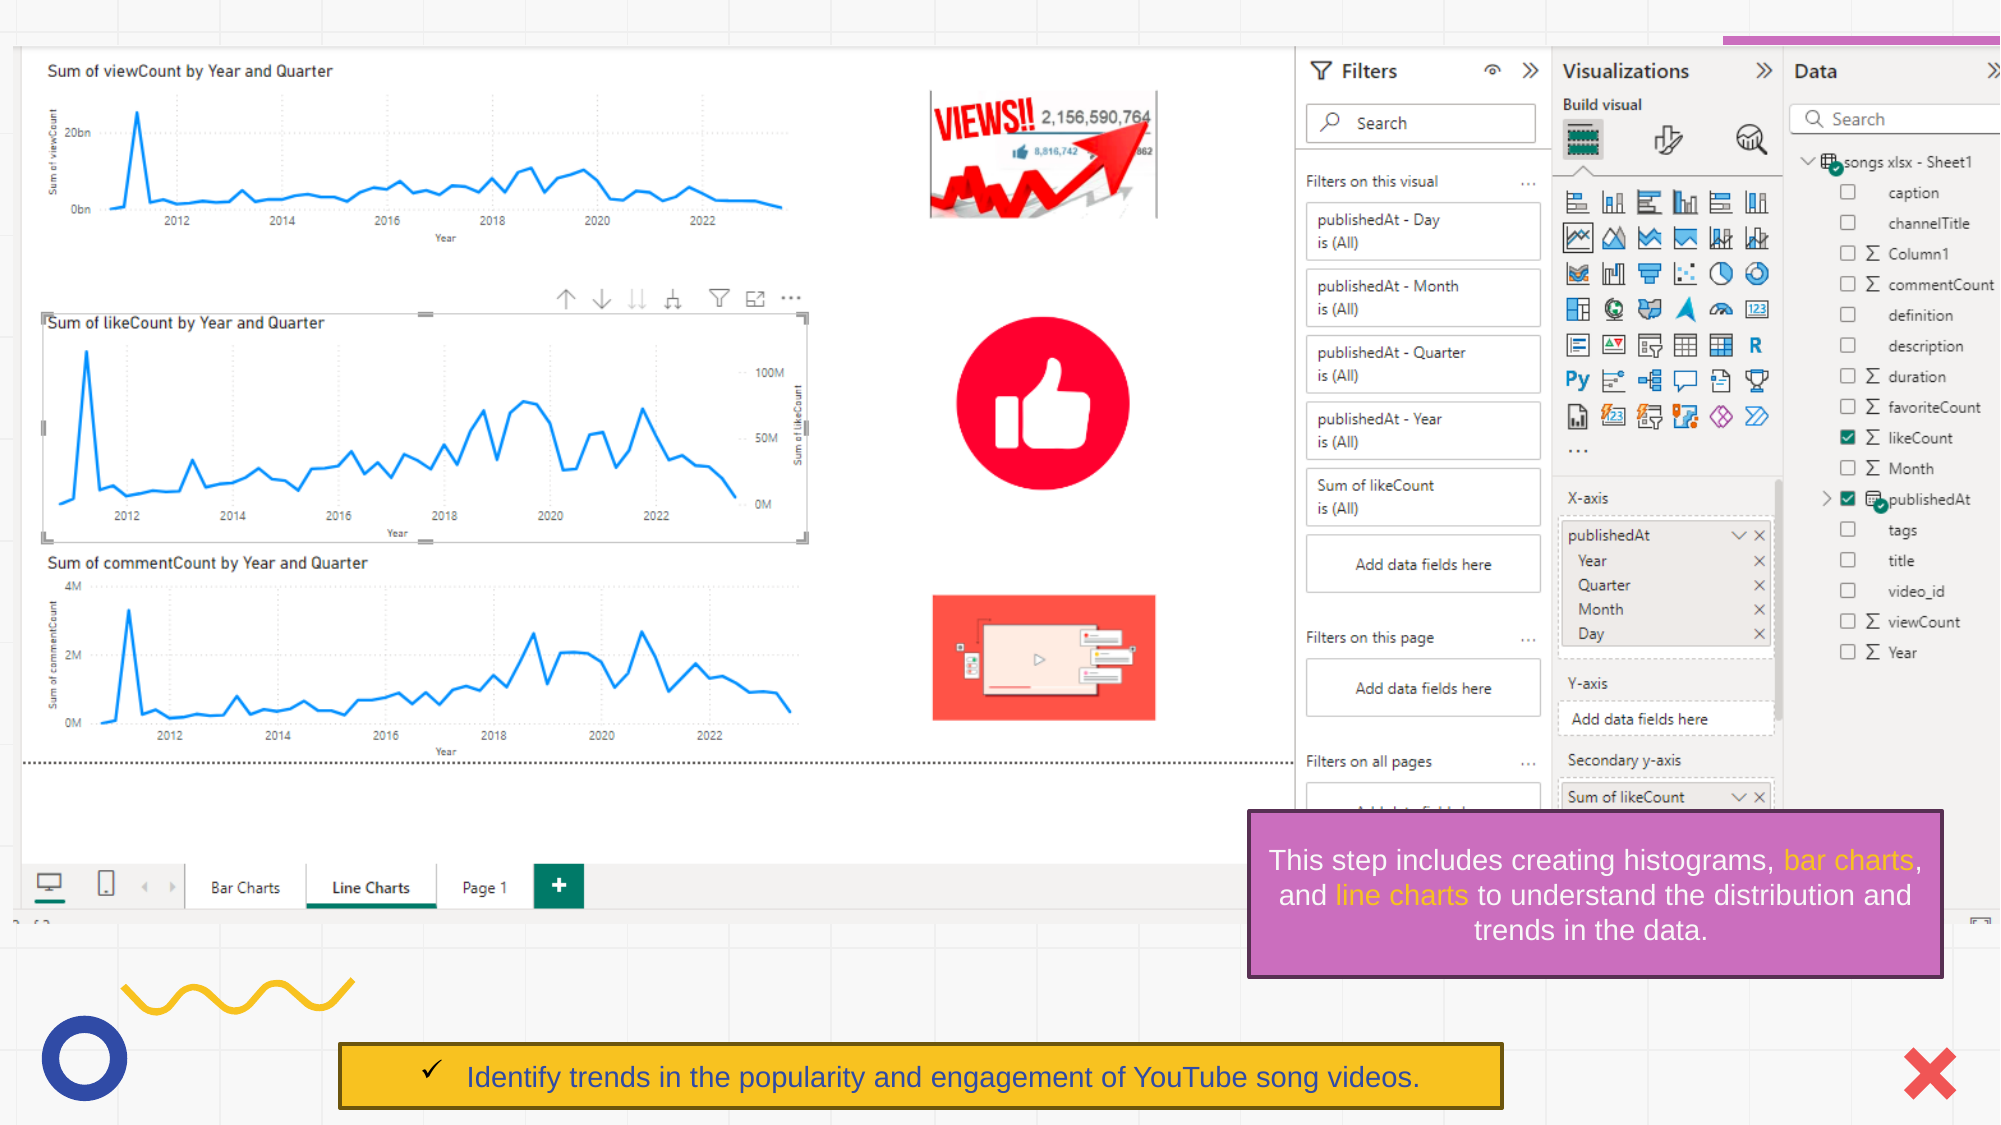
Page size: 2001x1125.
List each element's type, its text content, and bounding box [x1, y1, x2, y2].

picture [13, 44, 2000, 925]
text_box Identify trends in the popularity and engagement of YouTube song videos. [338, 1042, 1504, 1110]
text_box This step includes creating histograms, bar charts, and line charts to understand the distribution and trends in the data. [1247, 935, 1944, 979]
